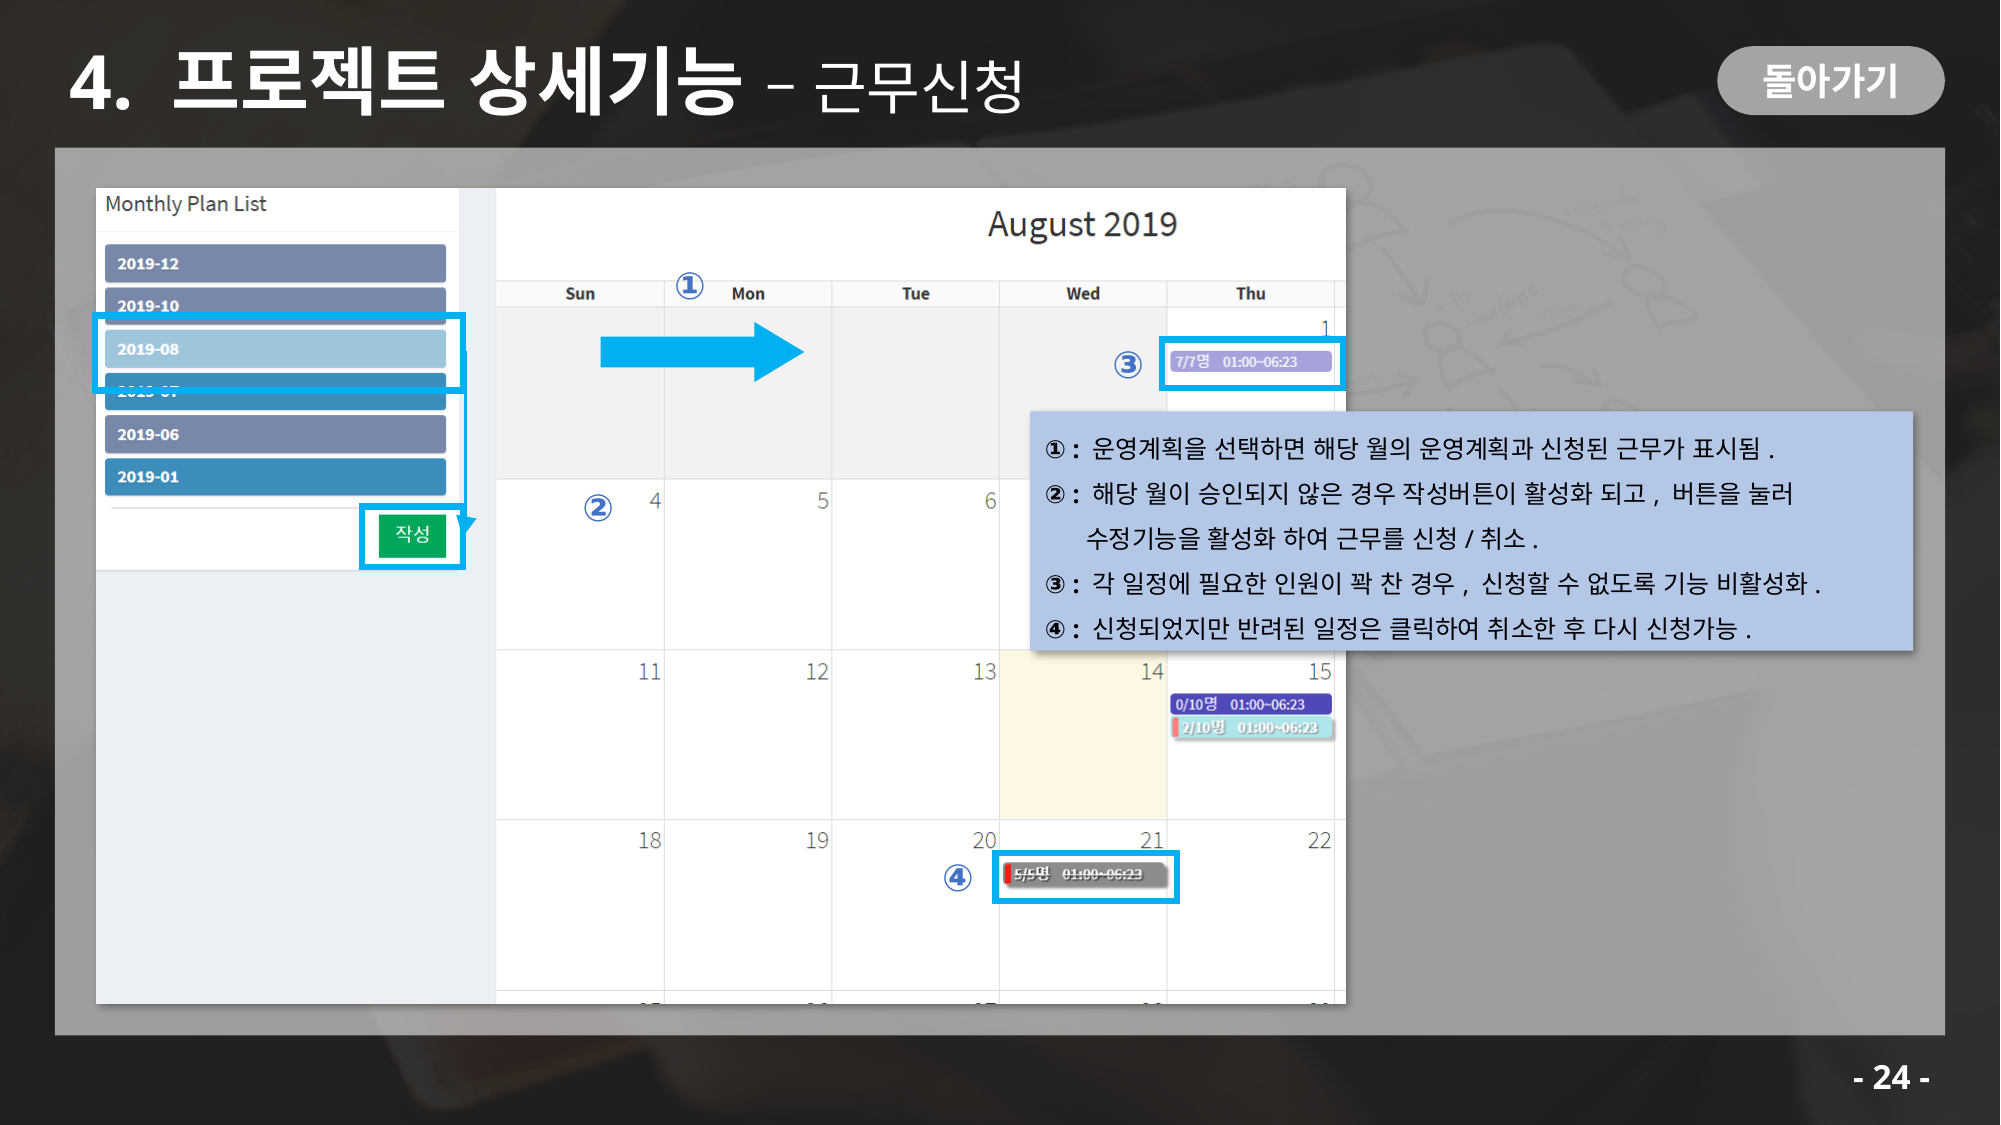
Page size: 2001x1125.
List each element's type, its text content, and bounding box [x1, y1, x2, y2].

picture [99, 320, 459, 386]
text_box 4. 프로젝트 상세기능 – 근무신청 [55, 27, 1542, 133]
picture [366, 511, 459, 563]
picture [96, 188, 1346, 1004]
text_box 돌아가기 [1716, 45, 1946, 117]
slide_number 24 [1495, 1049, 1946, 1109]
text_box ① : 운영계획을 선택하면 해당 월의 운영계획과 신청된 근무가 표시됨. ② : 해당 월이 승인되지 않은 경우 작성버튼이 활성화 되고, 버튼을 눌러 수정기능을 활성화 하여 근무를 신청/취소. ③ : 각 일정에 필요한 인원이 꽉 찬 경우, 신청할 수 없도록 기능 비활성화. ④ : 신청되었지만 반려된 일정은 클릭하여 취소한 후 다시 신청가능. [1346, 411, 1914, 651]
picture [1166, 344, 1339, 384]
